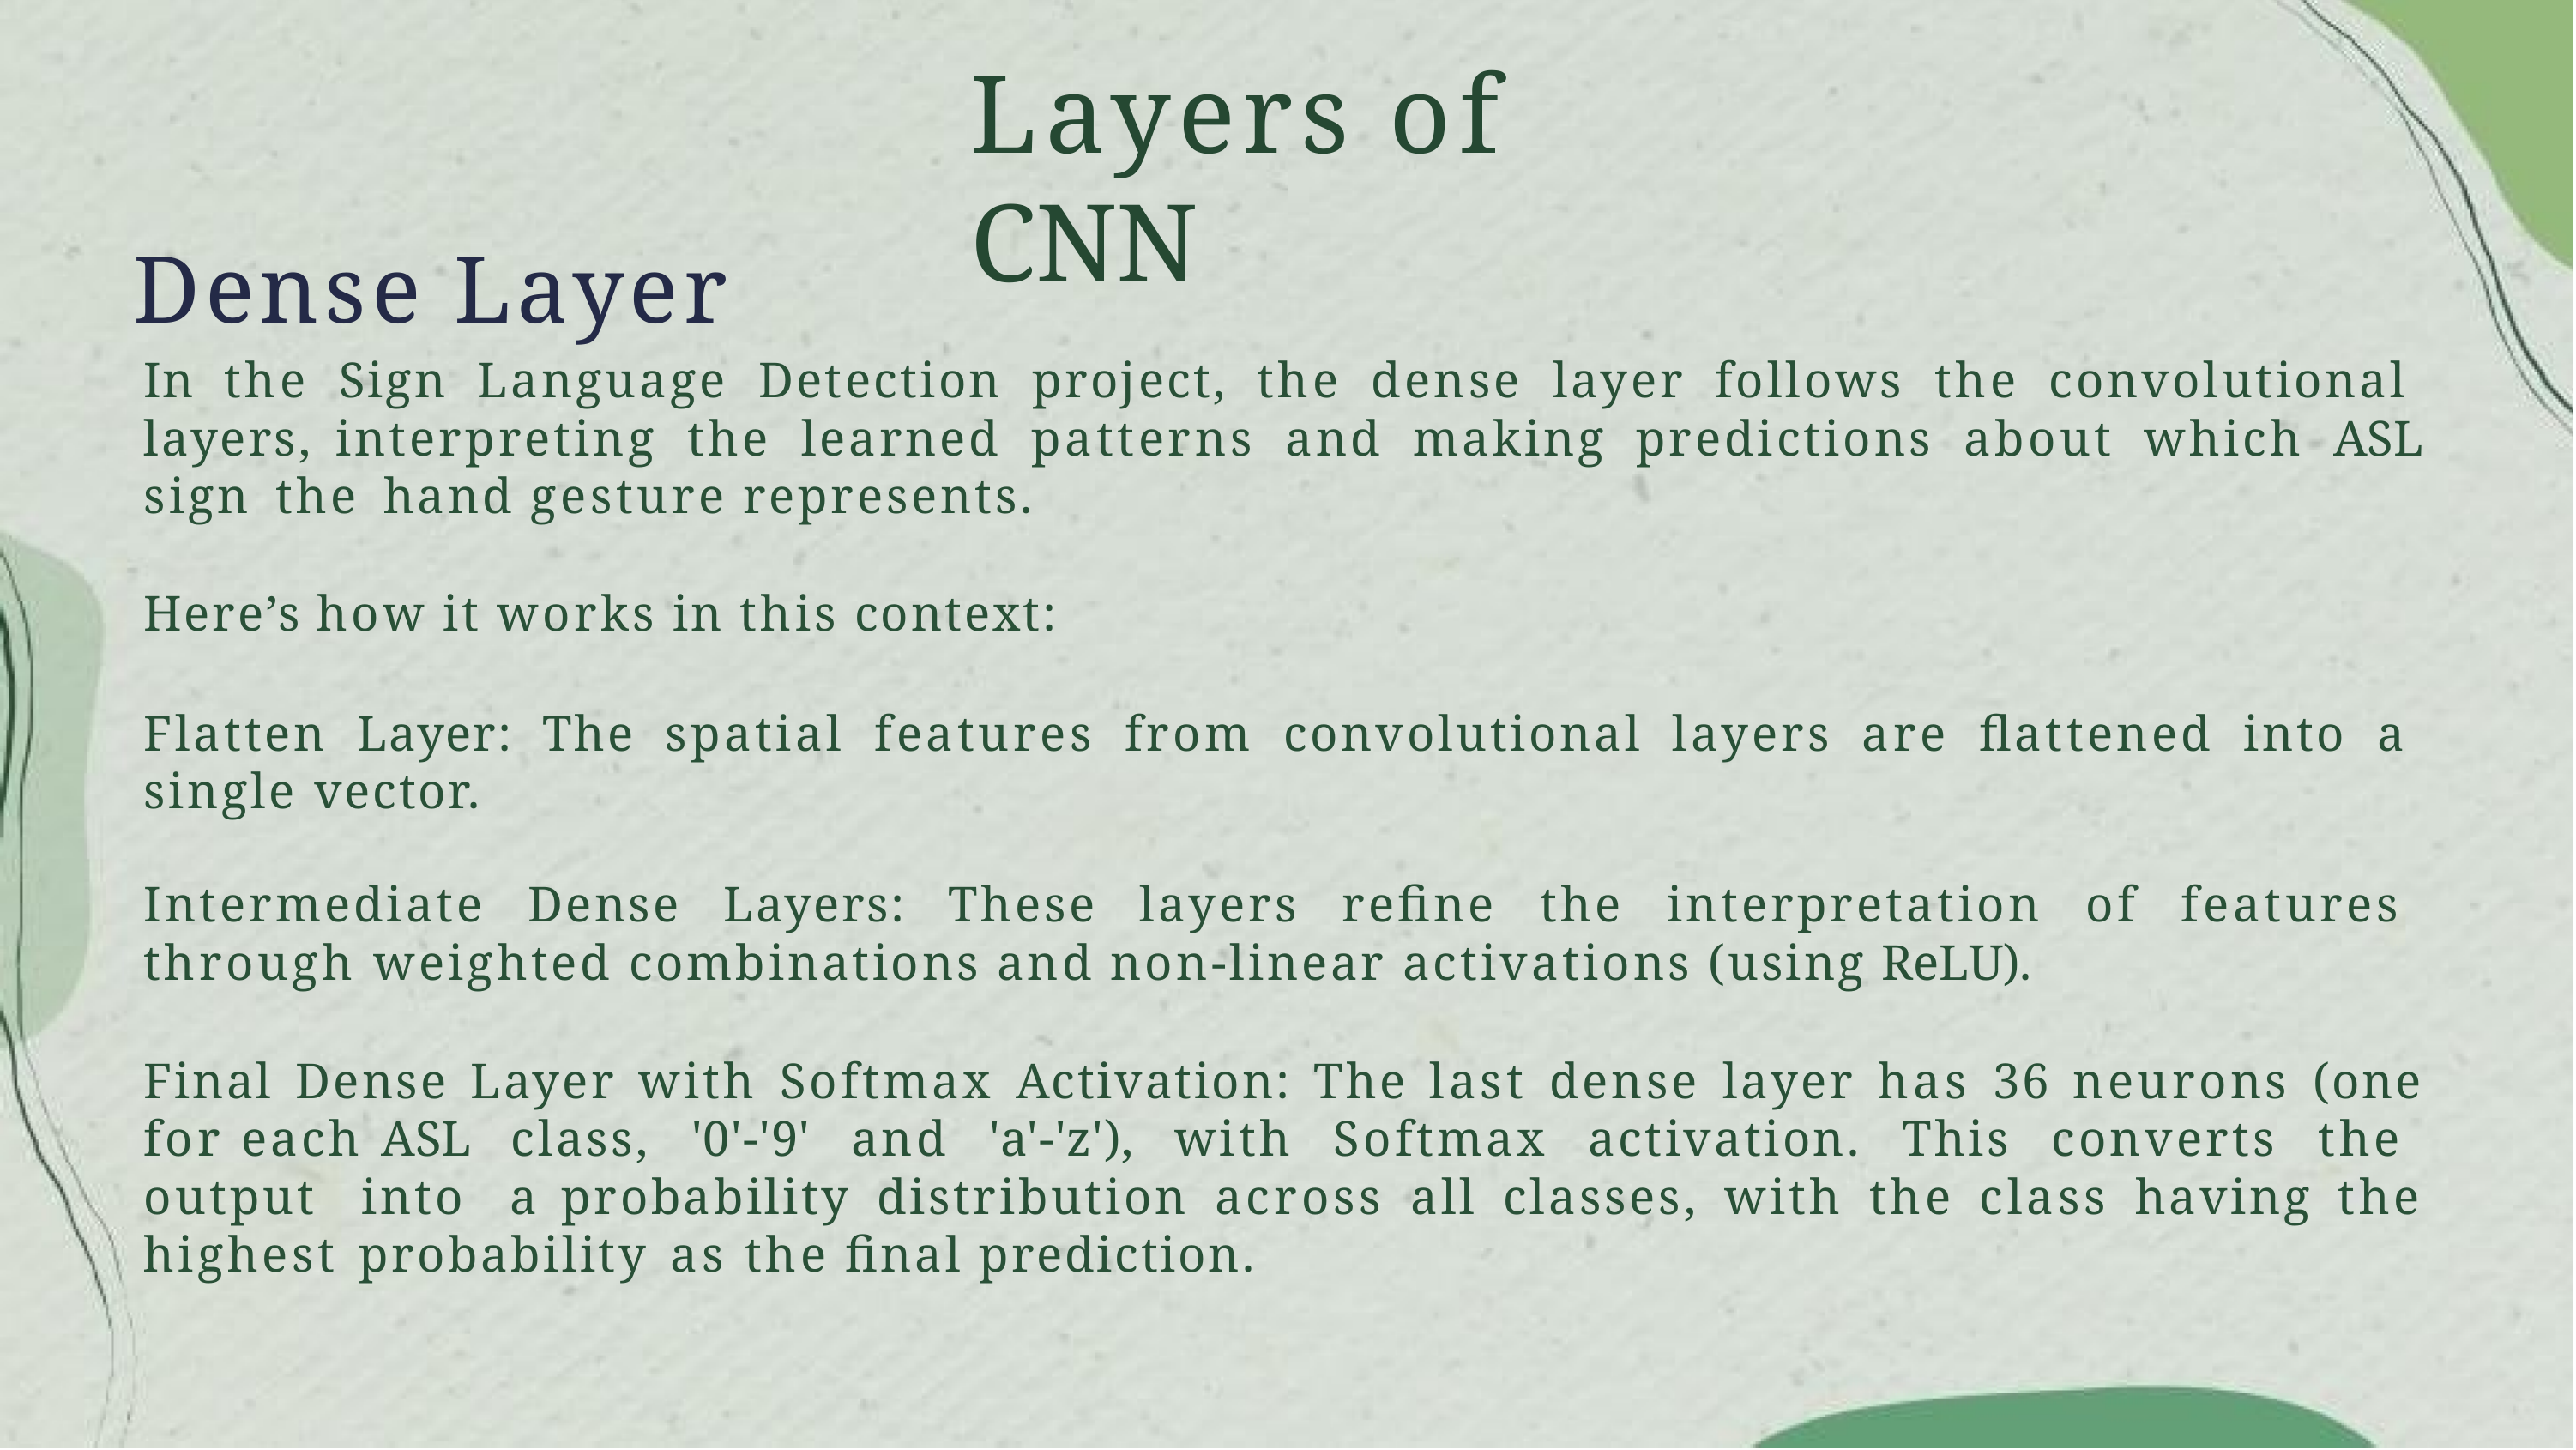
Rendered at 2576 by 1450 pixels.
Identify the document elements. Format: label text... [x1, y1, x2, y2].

picture [0, 0, 2573, 1448]
title Layers of CNN [968, 44, 1730, 214]
text_box Dense Layer In the Sign Language Detection project, the dense layer follows the convolutional layers, interpreting the learned patterns and making predictions about which ASL sign the hand gesture represents. Here’s how it works in this context: Flatten Layer: The spatial features from convolutional layers are flattened into a single vector. Intermediate Dense Layers: These layers refine the interpretation of features through weighted combinations and non-linear activations (using ReLU). Final Dense Layer with Softmax Activation: The last dense layer has 36 neurons (one for each ASL class, '0'-'9' and 'a'-'z'), with Softmax activation. This converts the output into a probability distribution across all classes, with the class having the highest probability as the final prediction. [130, 214, 2425, 1282]
